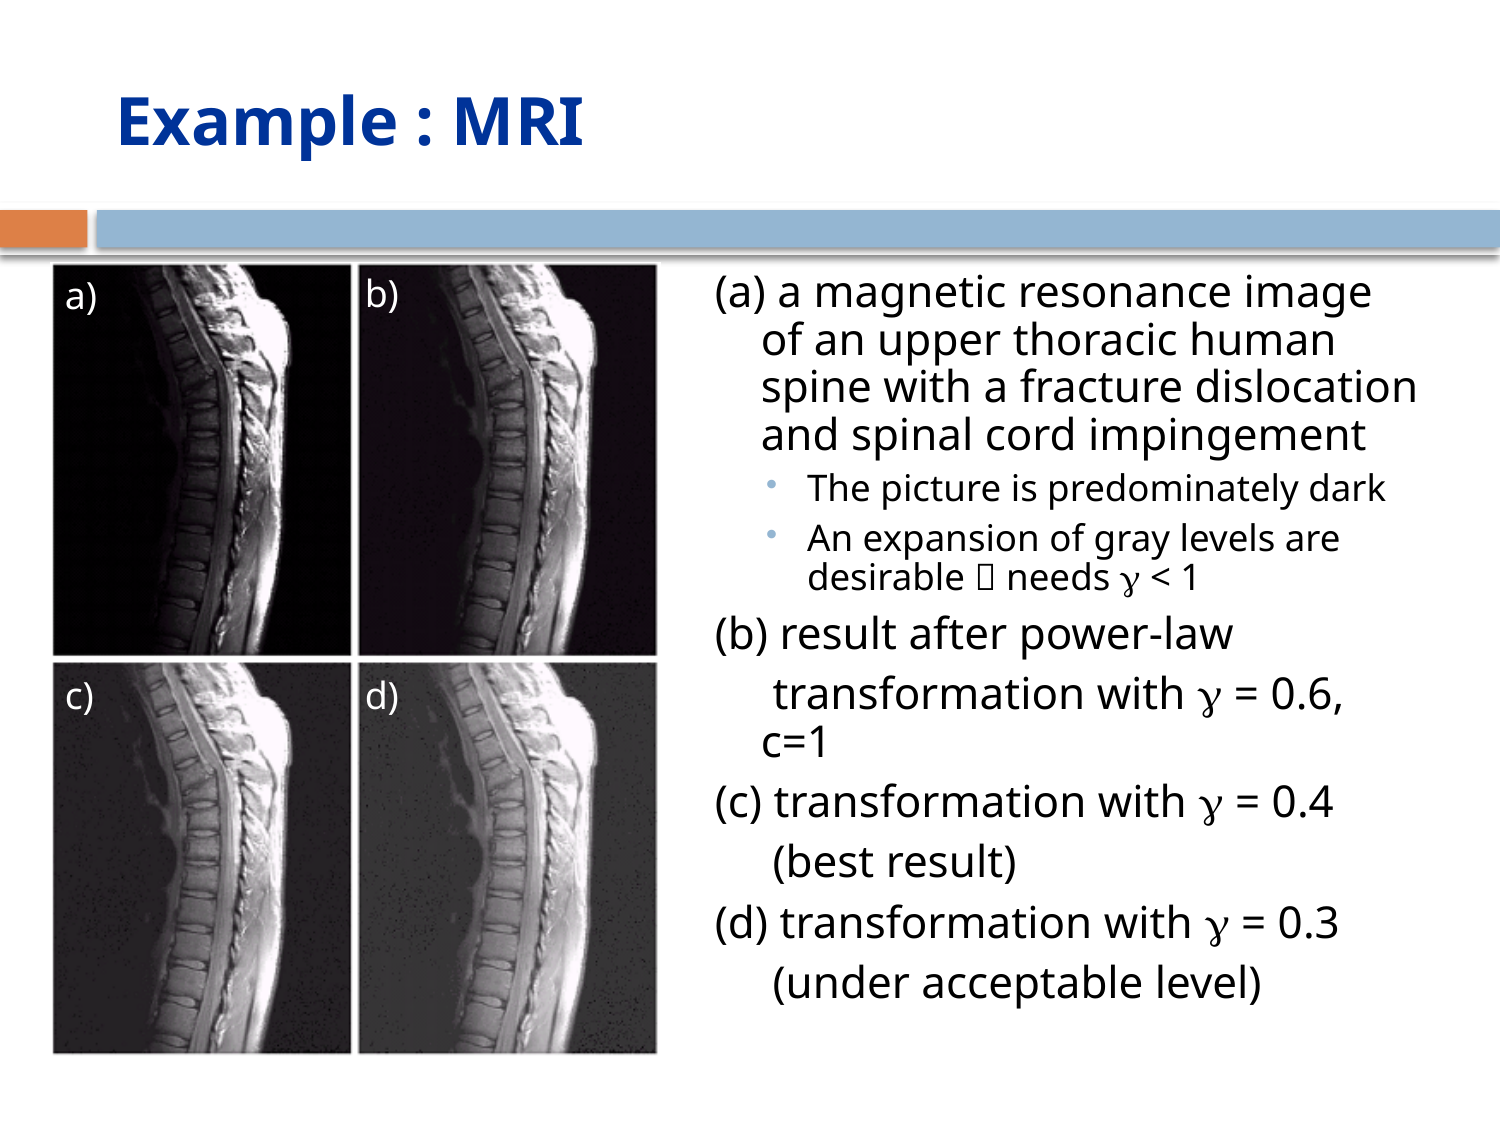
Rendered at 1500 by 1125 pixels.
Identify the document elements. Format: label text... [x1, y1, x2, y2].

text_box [49, 262, 662, 1057]
title Example : MRI [100, 37, 1438, 200]
list (a) a magnetic resonance image of an upper thoracic human spine with a fracture dislocation and spinal cord impingement The picture is predominately dark An expansion of gray levels are desirable  needs  < 1 (b) result after power-law transformation with  = 0.6, c=1 (c) transformation with  = 0.4 (best result) (d) transformation with  = 0.3 (under acceptable level) [699, 262, 1438, 1050]
